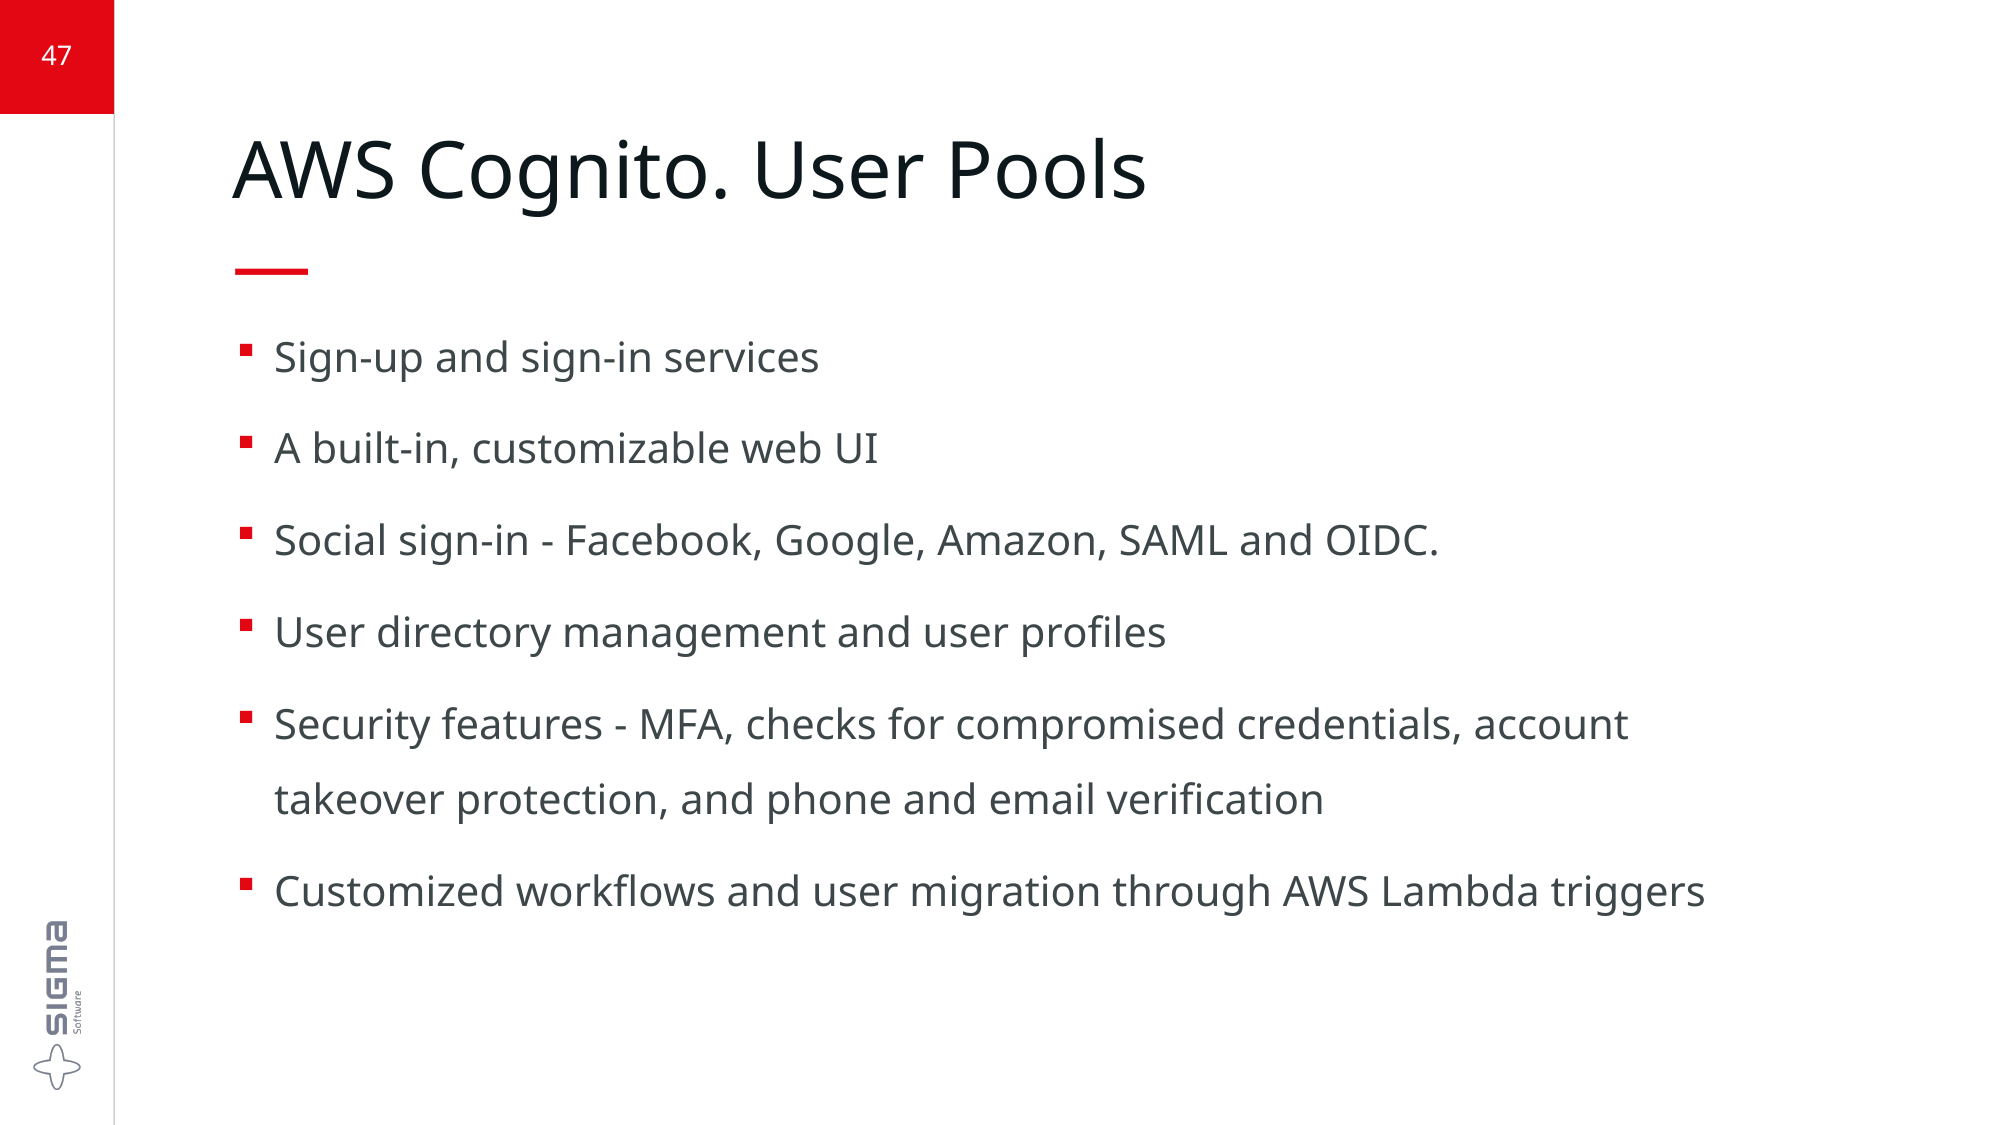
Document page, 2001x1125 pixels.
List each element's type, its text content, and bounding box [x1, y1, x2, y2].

title AWS Cognito. User Pools — [232, 119, 1886, 312]
slide_number 47 [0, 0, 114, 114]
text_box Sign-up and sign-in services A built-in, customizable web UI Social sign-in - Facebook, Google, Amazon, SAML and OIDC. User directory management and user profiles Security features - MFA, checks for compromised credentials, account takeover protection, and phone and email verification Customized workflows and user migration through AWS Lambda triggers [221, 297, 1738, 1007]
picture [34, 922, 81, 1090]
